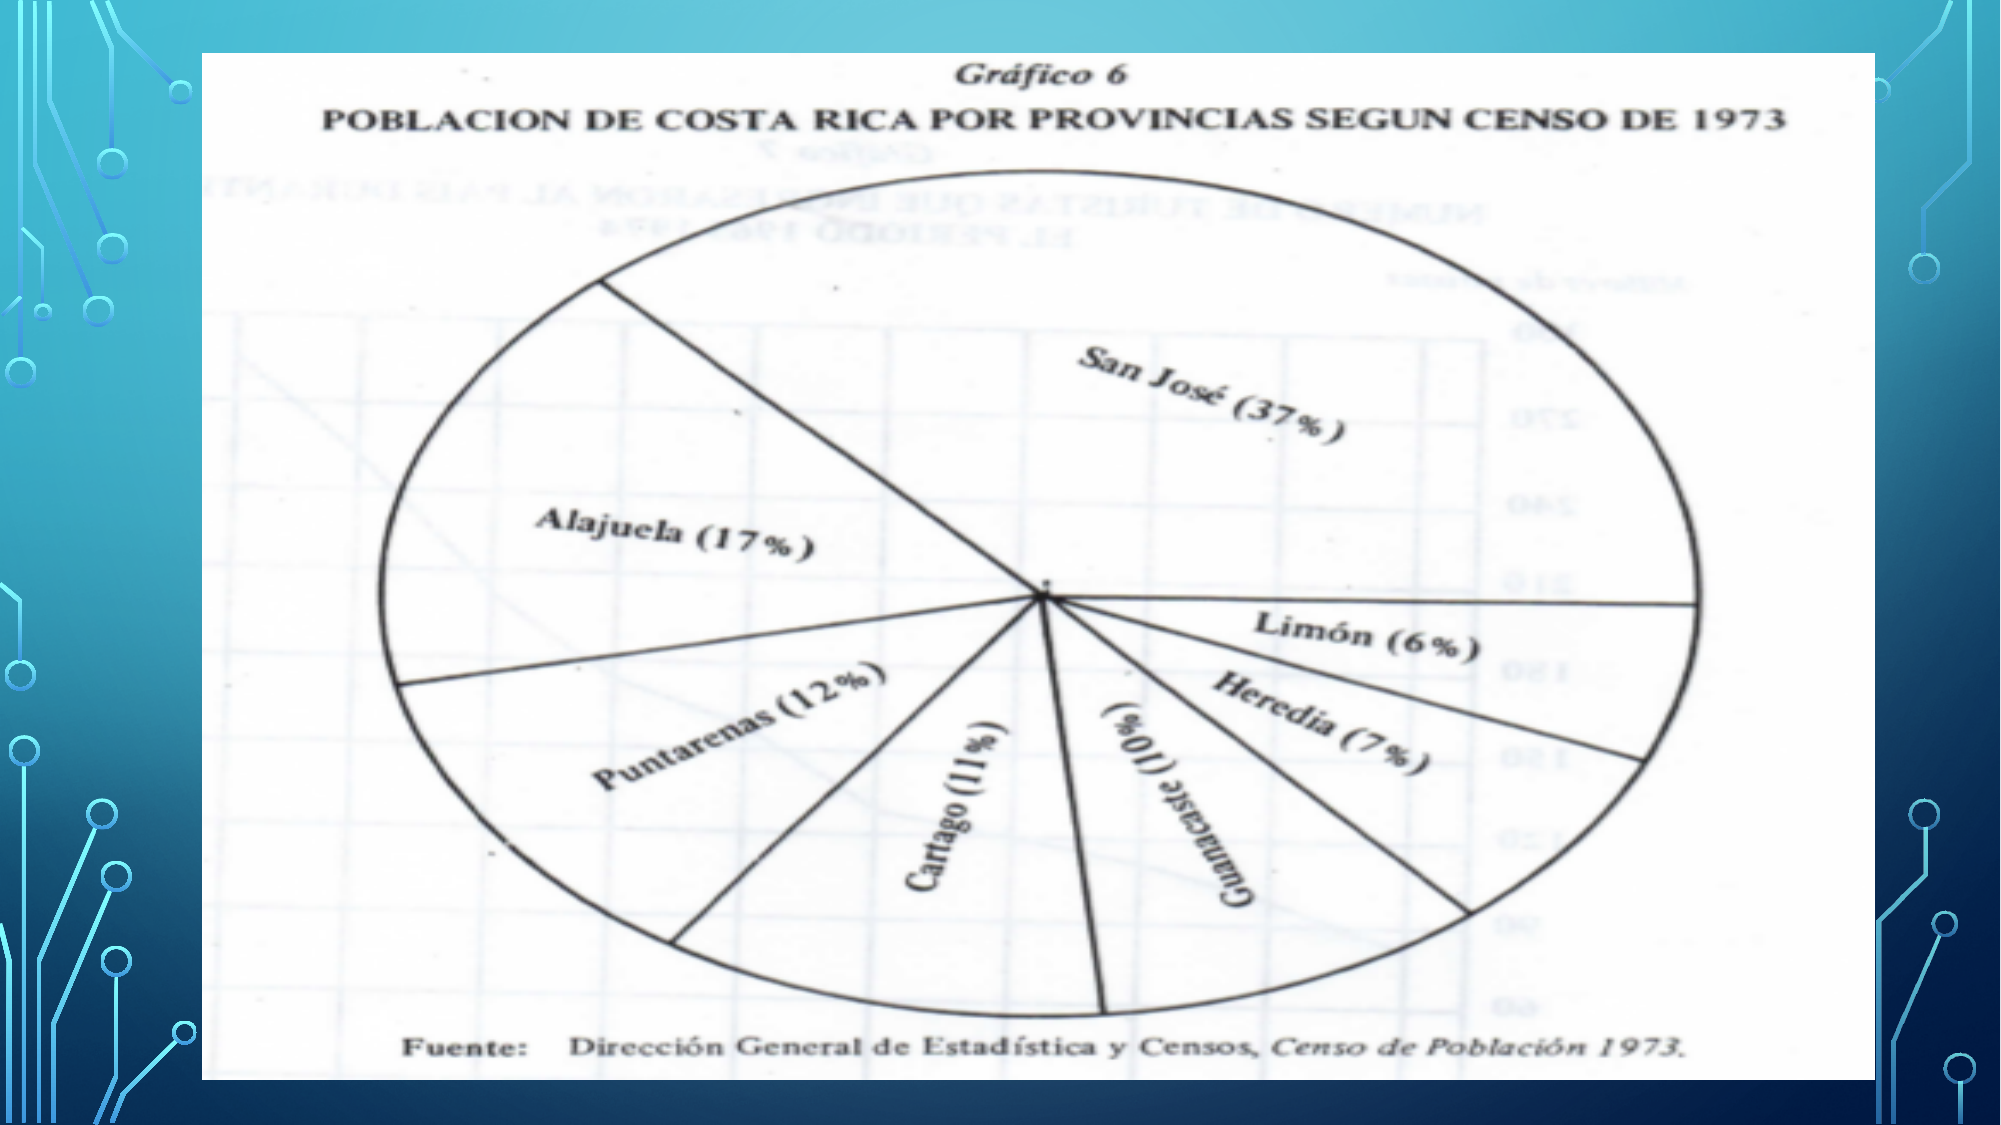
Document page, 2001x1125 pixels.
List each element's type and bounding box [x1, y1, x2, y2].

picture [202, 52, 1876, 1081]
